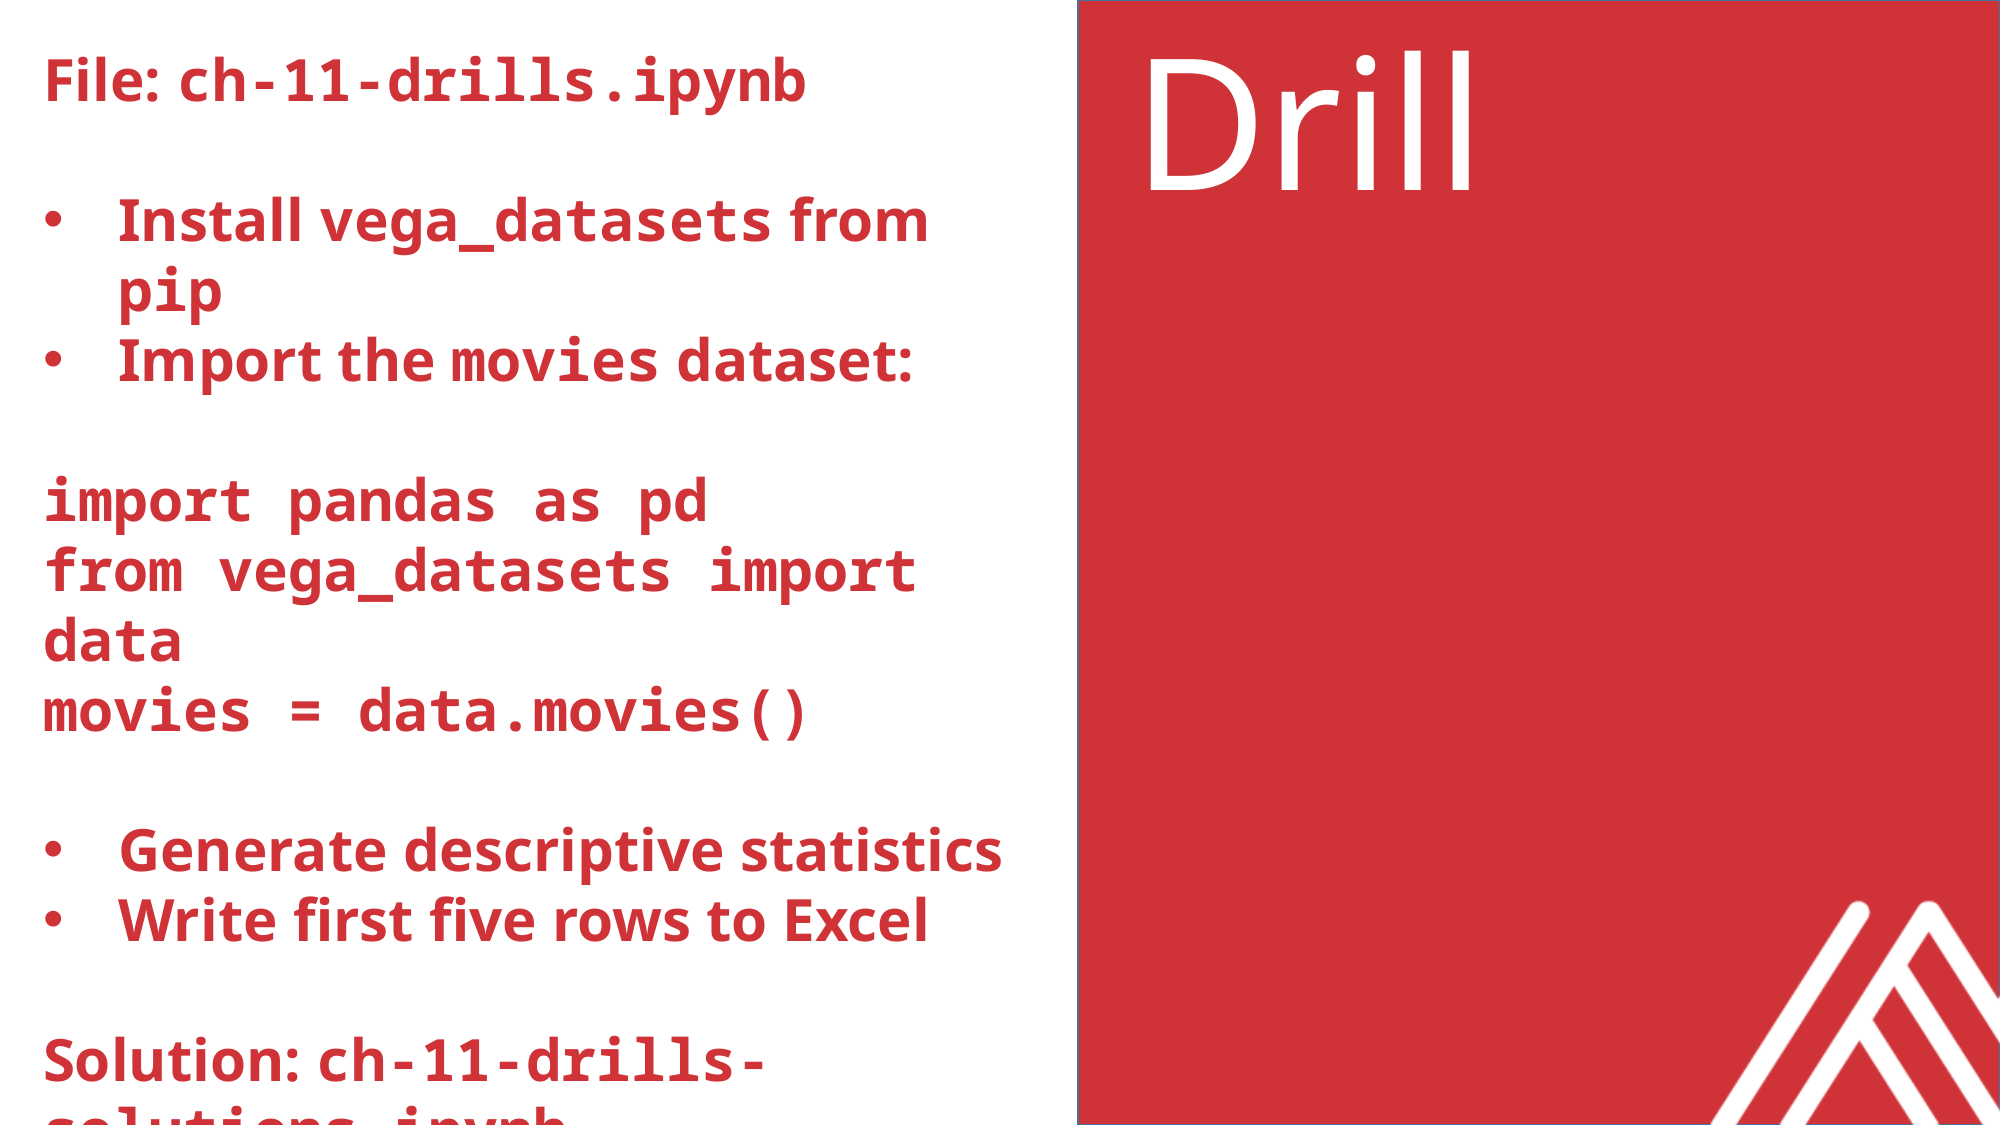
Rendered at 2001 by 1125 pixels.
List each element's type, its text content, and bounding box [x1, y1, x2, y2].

text_box Drill [1118, 0, 1795, 235]
text_box File: ch-11-drills.ipynb Install vega_datasets from pip Import the movies dataset: import pandas as pd from vega_datasets import data movies = data.movies() Generate descriptive statistics Write first five rows to Excel Solution: ch-11-drills-solutions.ipynb [28, 36, 1060, 1125]
picture [1703, 825, 2000, 1125]
text_box [1077, 0, 2000, 1125]
